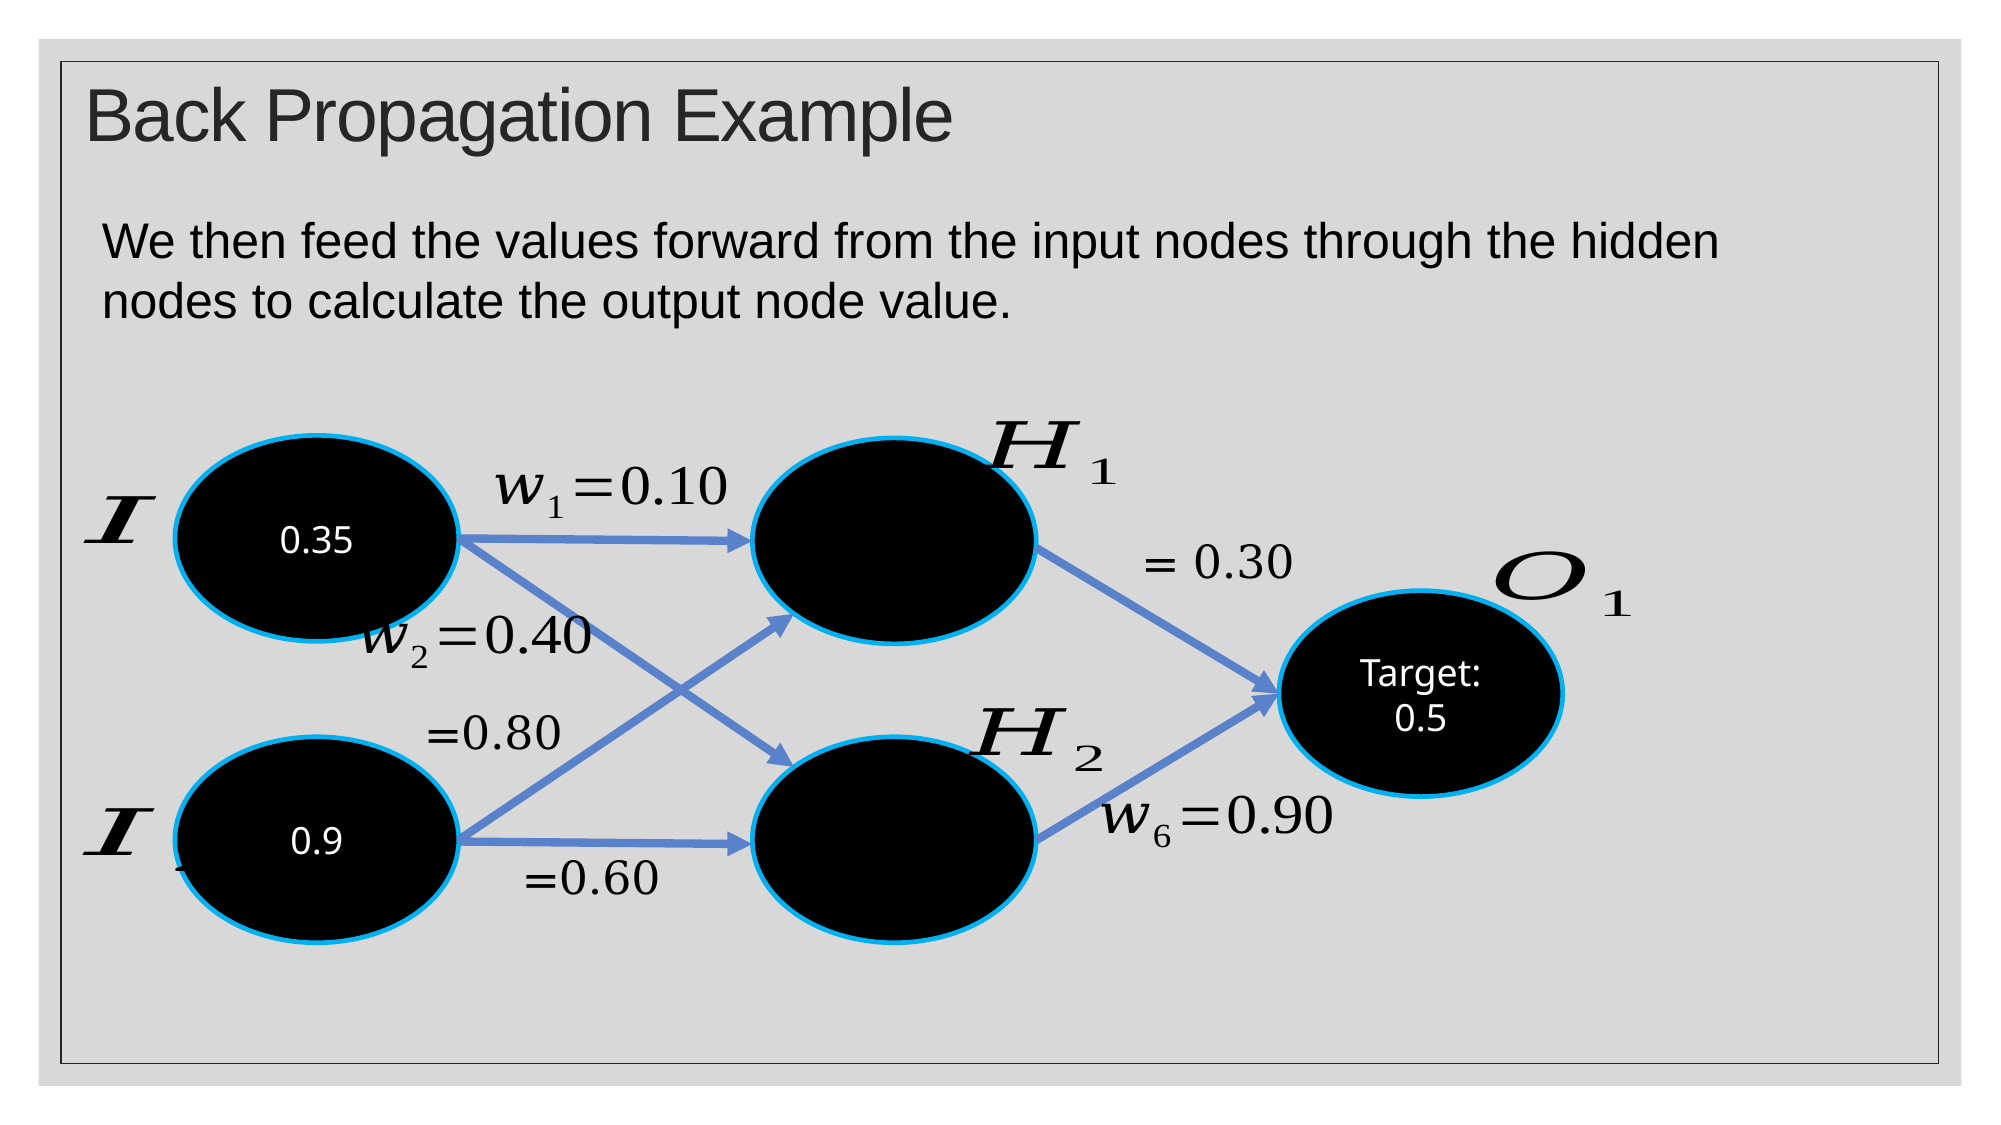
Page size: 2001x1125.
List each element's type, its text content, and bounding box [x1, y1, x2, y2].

list [174, 345, 1825, 977]
title Back Propagation Example [69, 4, 1720, 230]
text_box We then feed the values forward from the input nodes through the hidden nodes to calculate the output node value. [87, 201, 1841, 337]
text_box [174, 435, 1563, 943]
